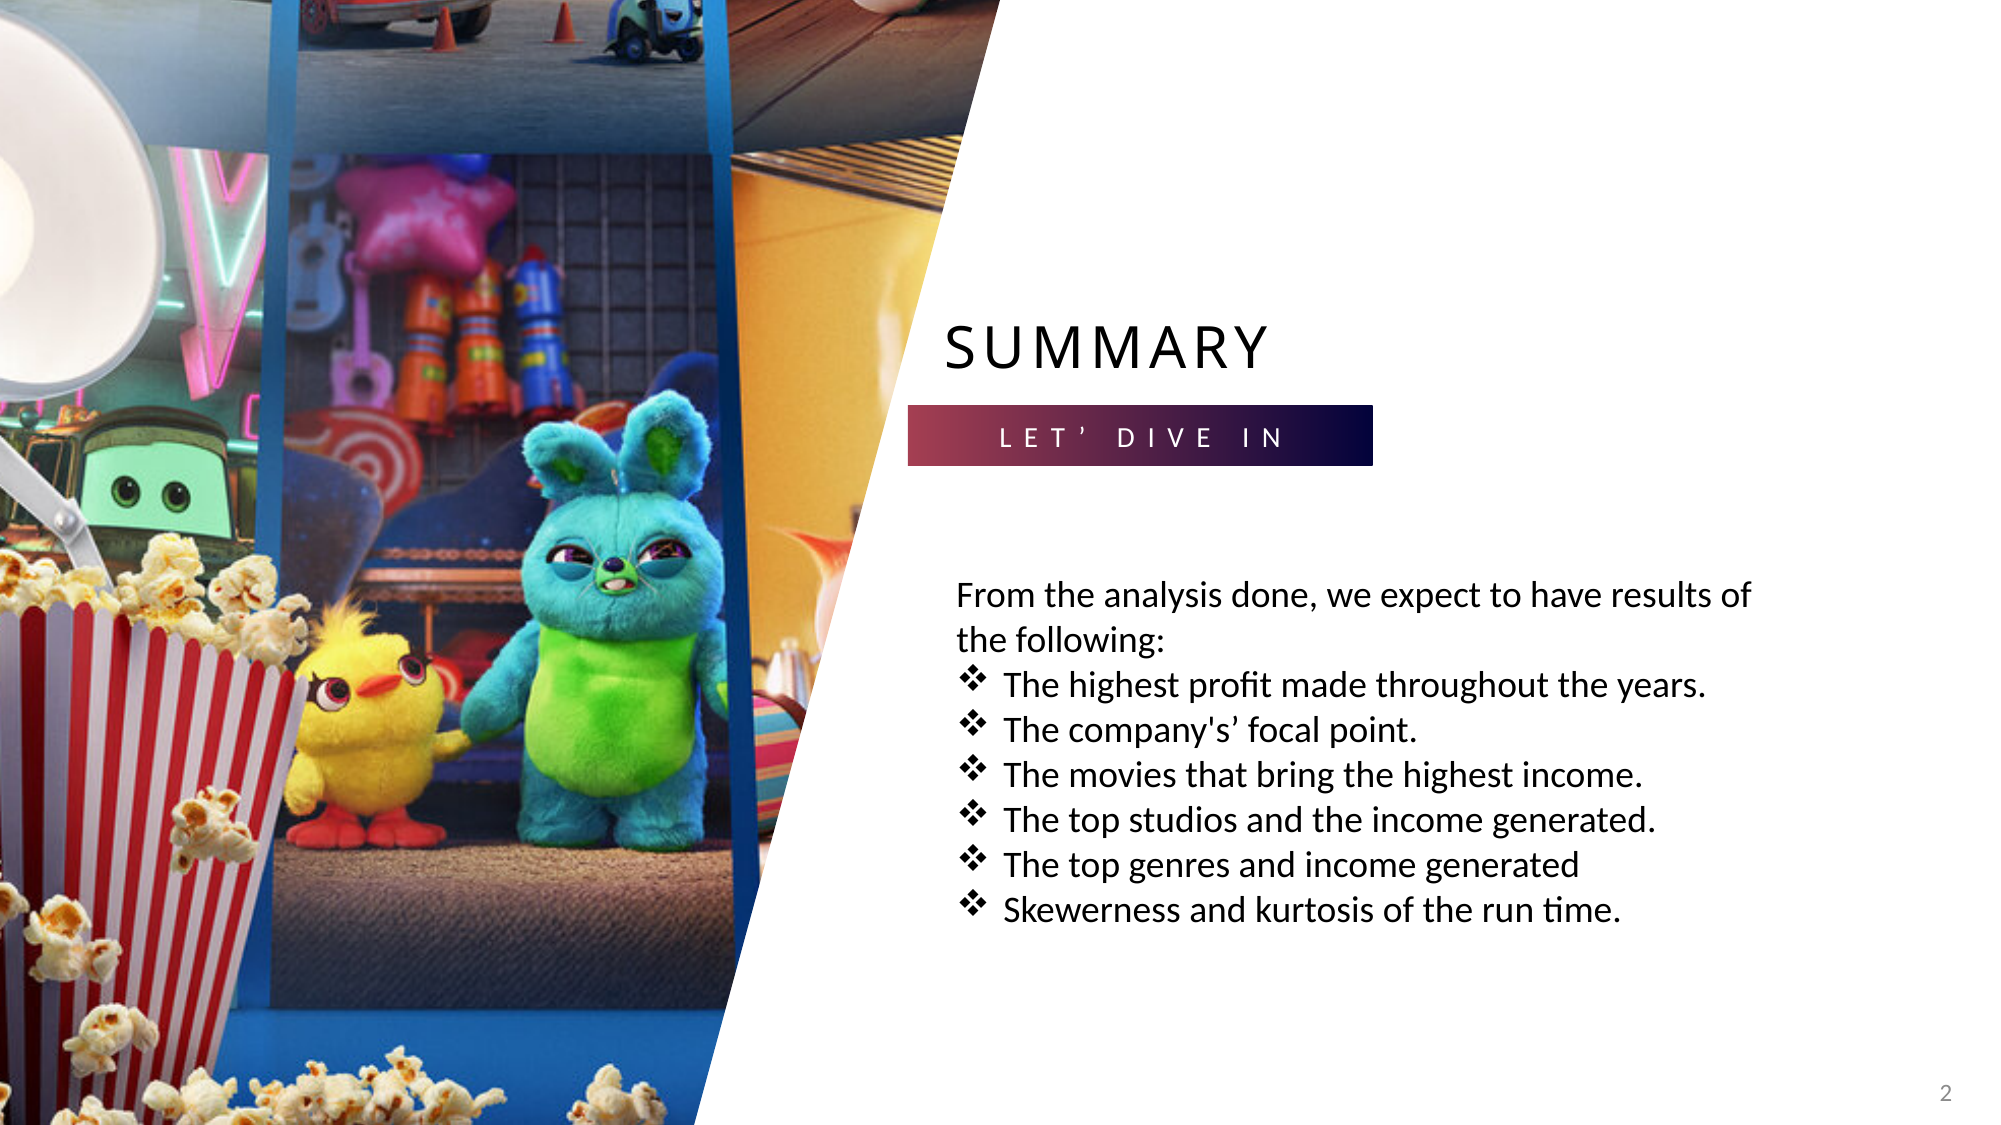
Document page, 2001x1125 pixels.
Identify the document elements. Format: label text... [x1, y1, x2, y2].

text_box From the analysis done, we expect to have results of the following: The highest profit made throughout the years. The company's’ focal point. The movies that bring the highest income. The top studios and the income generated. The top genres and income generated Skewerness and kurtosis of the run time. [1000, 562, 1817, 1028]
title Summary [1000, 283, 1791, 388]
slide_number 2 [1894, 1061, 1968, 1121]
picture [0, 0, 1000, 1125]
list Let’ Dive In [1000, 405, 1373, 466]
